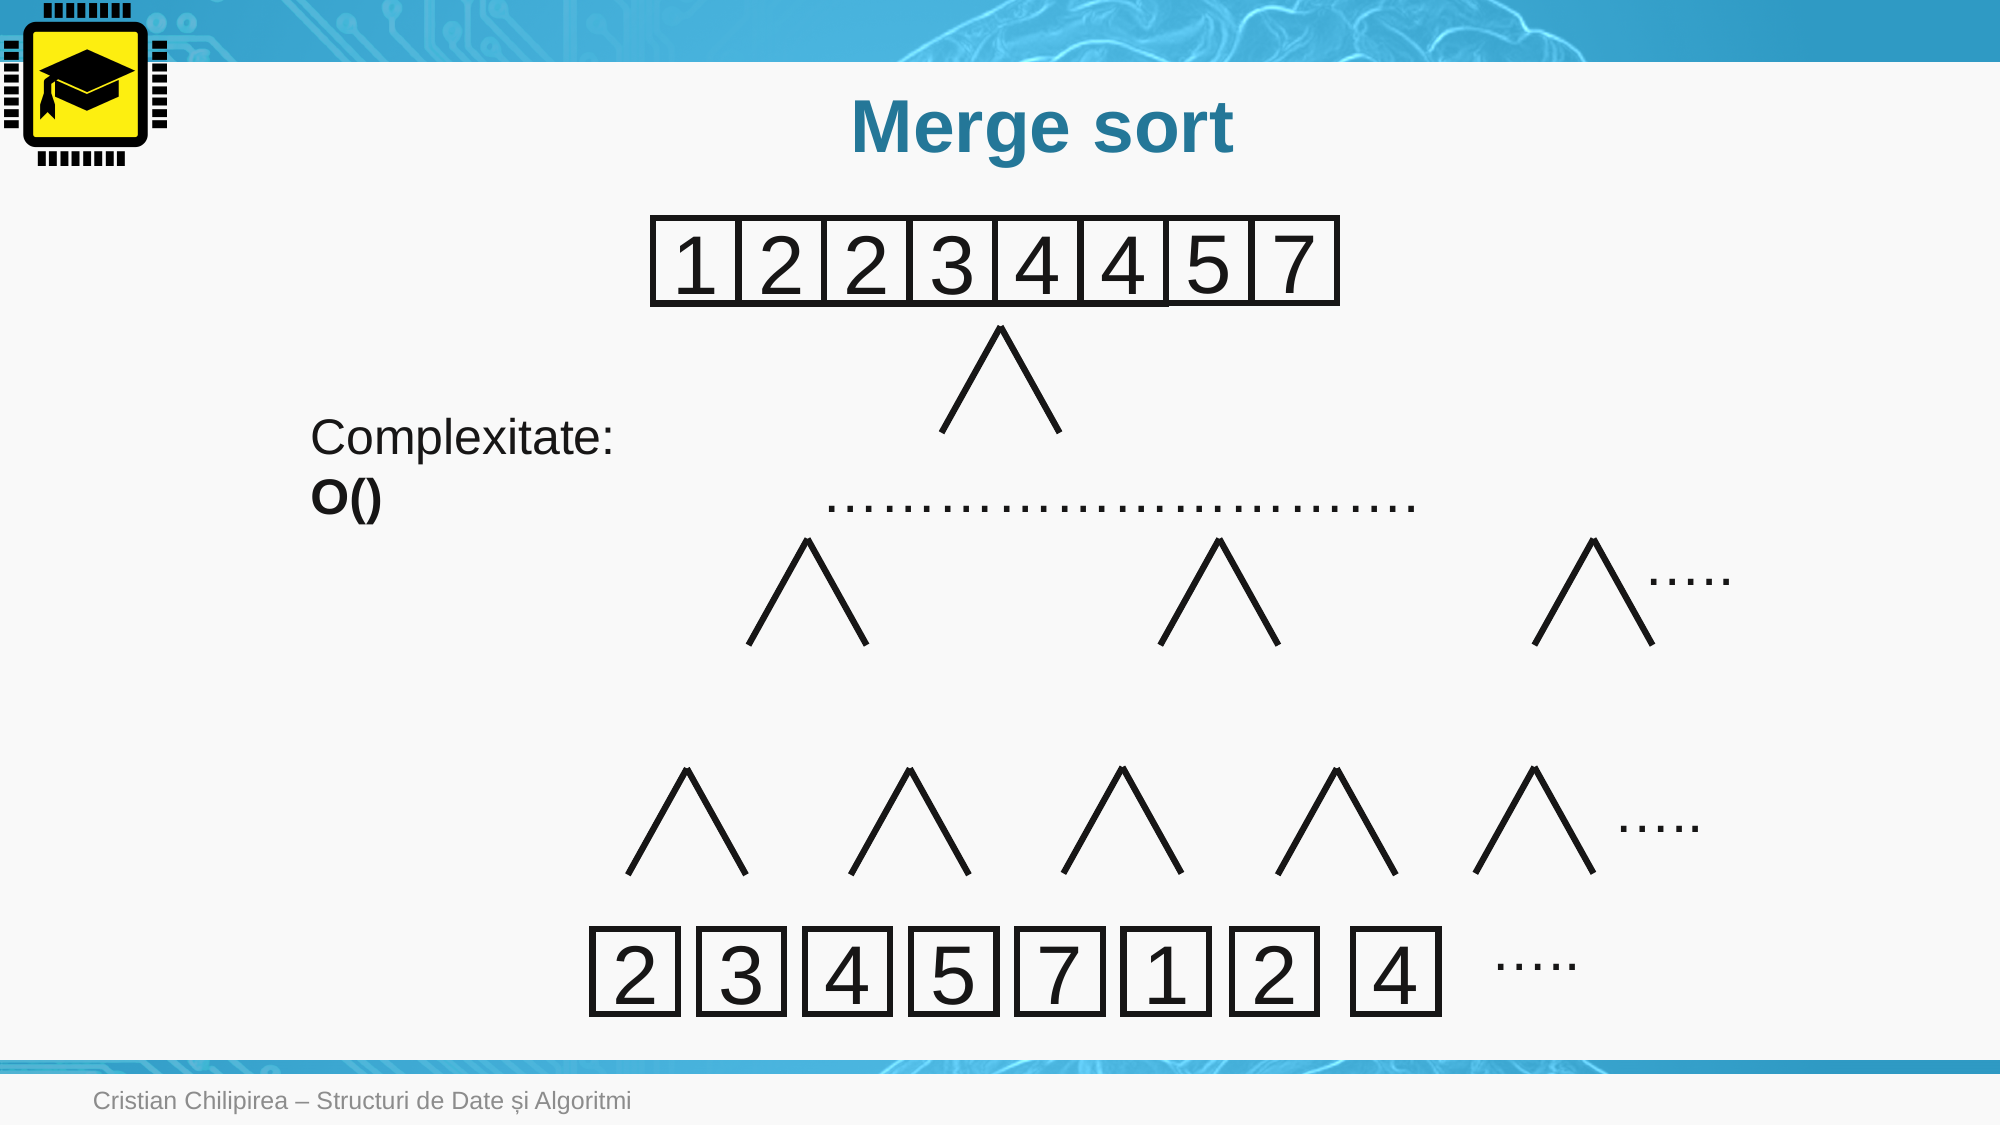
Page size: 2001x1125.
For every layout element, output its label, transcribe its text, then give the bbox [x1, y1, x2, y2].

footer Cristian Chilipirea – Structuri de Date și Algoritmi [77, 1073, 1338, 1125]
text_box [1336, 768, 1396, 875]
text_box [627, 768, 686, 875]
text_box 4 [1352, 928, 1440, 1015]
text_box 7 [1016, 928, 1104, 1015]
text_box ….. [1628, 519, 1750, 605]
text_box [1277, 768, 1336, 875]
text_box ….. [1475, 905, 1596, 990]
text_box …………………………. [806, 447, 1435, 532]
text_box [909, 768, 969, 875]
text_box 3 [698, 928, 785, 1015]
picture [0, 1060, 2000, 1074]
picture [0, 0, 2000, 166]
text_box 3 [911, 217, 994, 305]
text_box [1534, 766, 1594, 874]
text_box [1160, 538, 1219, 646]
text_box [941, 326, 1000, 433]
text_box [850, 768, 909, 875]
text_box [1475, 766, 1534, 874]
text_box 4 [804, 928, 891, 1015]
text_box 4 [1079, 217, 1167, 305]
text_box 7 [1250, 217, 1338, 304]
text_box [807, 538, 867, 646]
text_box 4 [994, 217, 1079, 305]
text_box 5 [910, 928, 998, 1015]
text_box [1000, 326, 1060, 433]
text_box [1122, 766, 1182, 874]
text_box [1063, 766, 1122, 874]
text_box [686, 768, 746, 875]
text_box 1 [652, 217, 740, 305]
text_box 2 [740, 217, 823, 305]
title Merge sort [170, 76, 1915, 180]
text_box 1 [1123, 928, 1210, 1015]
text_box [1219, 538, 1279, 646]
text_box 5 [1167, 217, 1250, 304]
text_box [1534, 538, 1593, 646]
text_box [1593, 538, 1653, 646]
text_box ….. [1598, 767, 1719, 852]
text_box 2 [823, 217, 911, 305]
text_box 2 [1231, 928, 1318, 1015]
text_box 2 [591, 928, 679, 1015]
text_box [748, 538, 807, 646]
